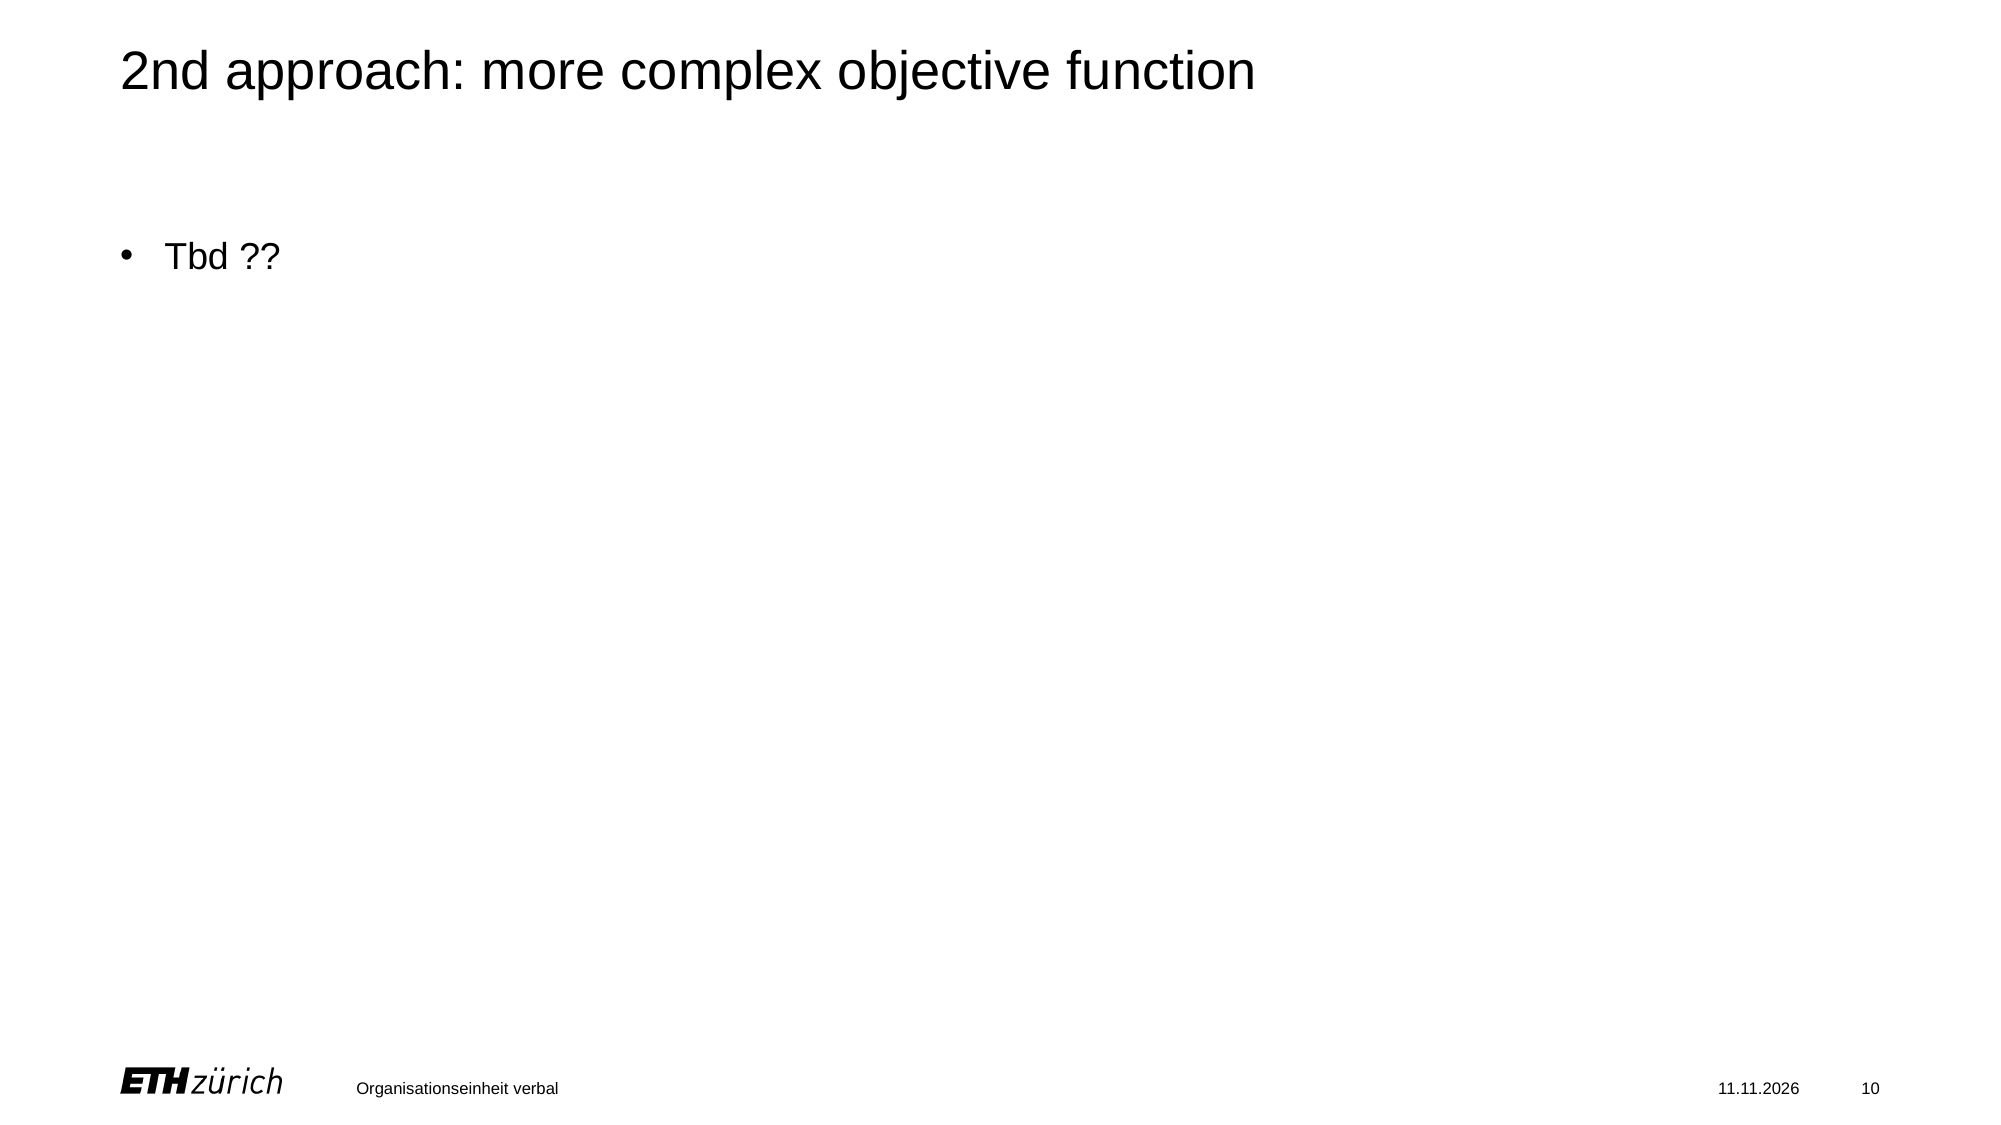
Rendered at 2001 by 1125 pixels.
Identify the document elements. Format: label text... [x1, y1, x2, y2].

list Tbd ?? [120, 231, 1880, 1000]
slide_number 10 [1827, 1069, 1880, 1106]
footer Organisationseinheit verbal [356, 1069, 1243, 1106]
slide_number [1718, 1069, 1819, 1106]
title 2nd approach: more complex objective function [120, 42, 1880, 191]
picture [120, 1067, 282, 1094]
